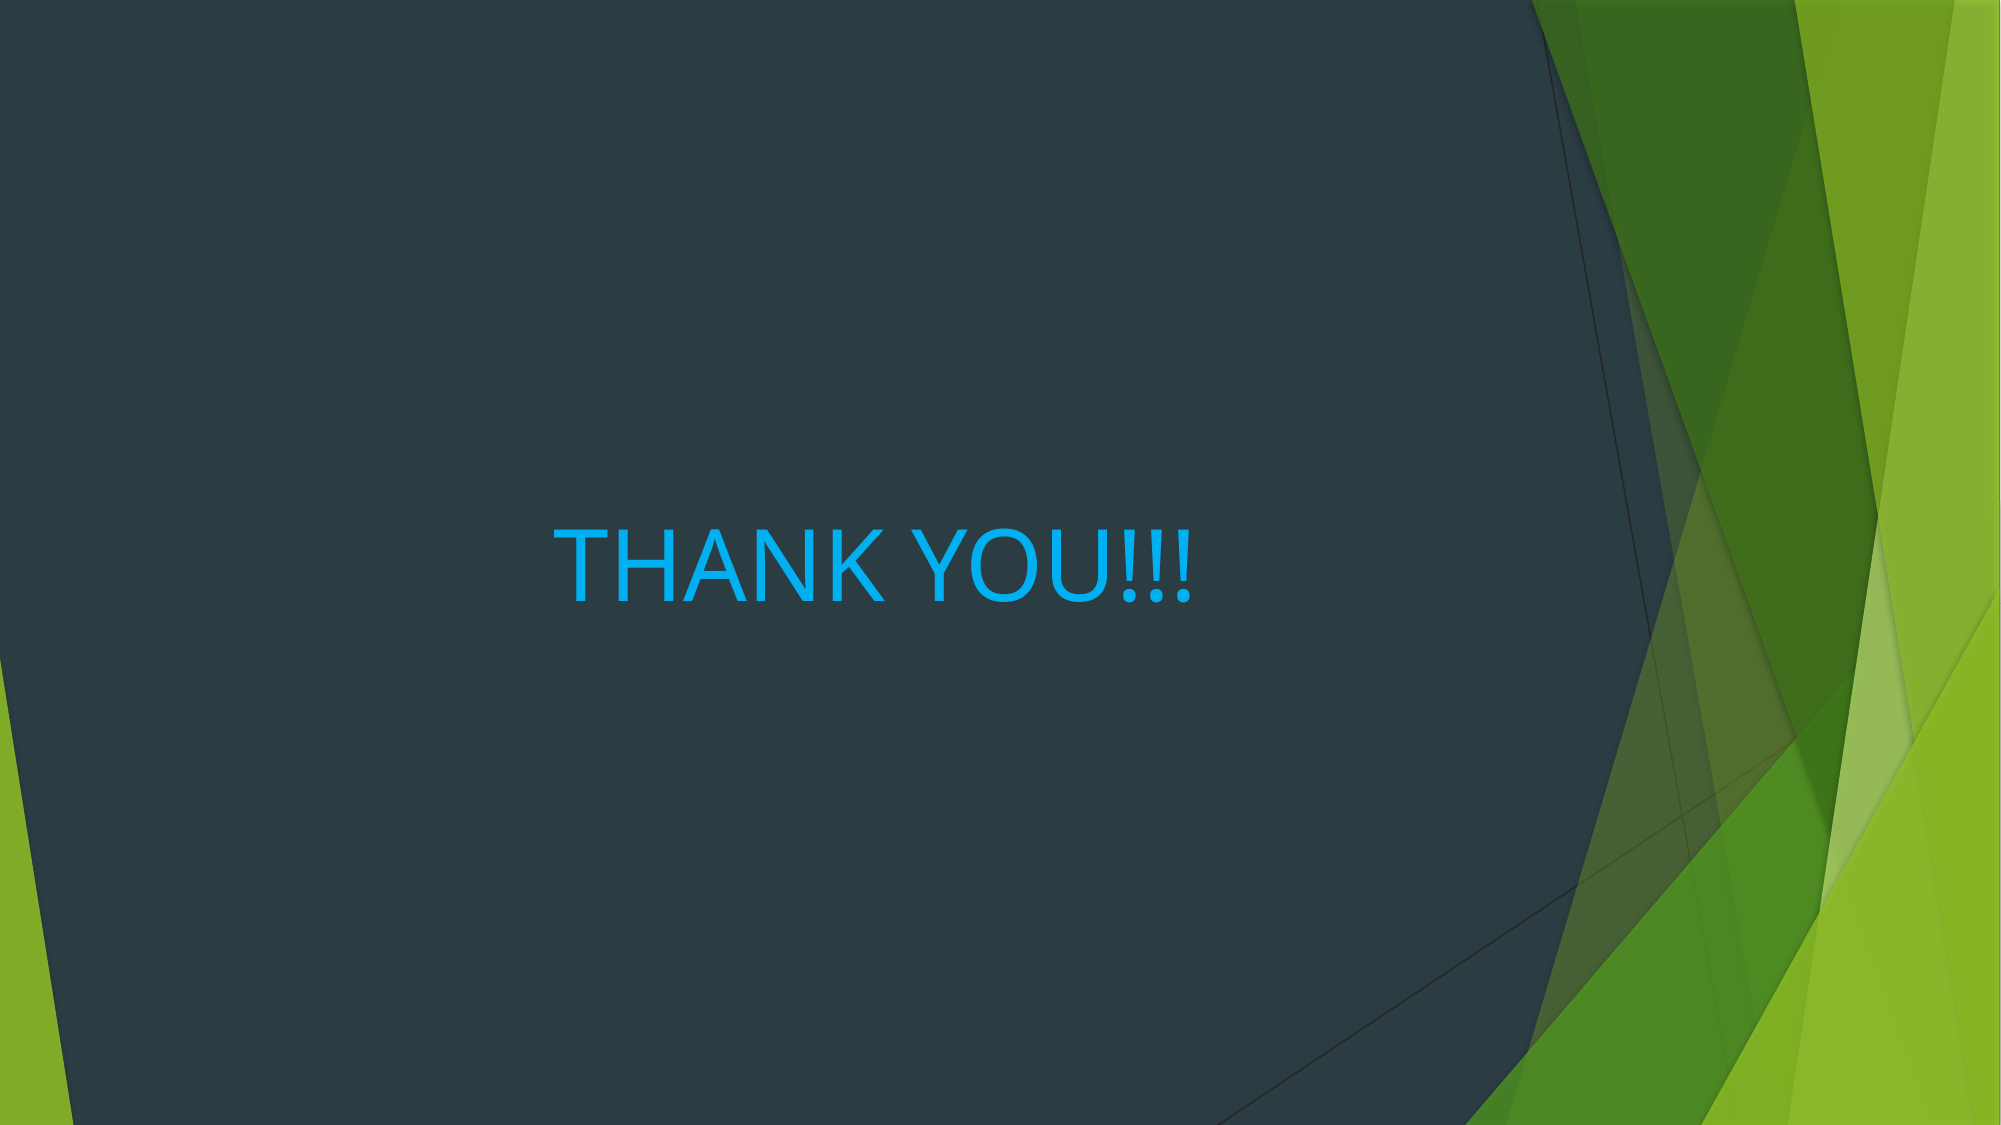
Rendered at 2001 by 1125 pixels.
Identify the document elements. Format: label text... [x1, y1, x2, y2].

text_box THANK YOU!!! [538, 494, 1461, 629]
